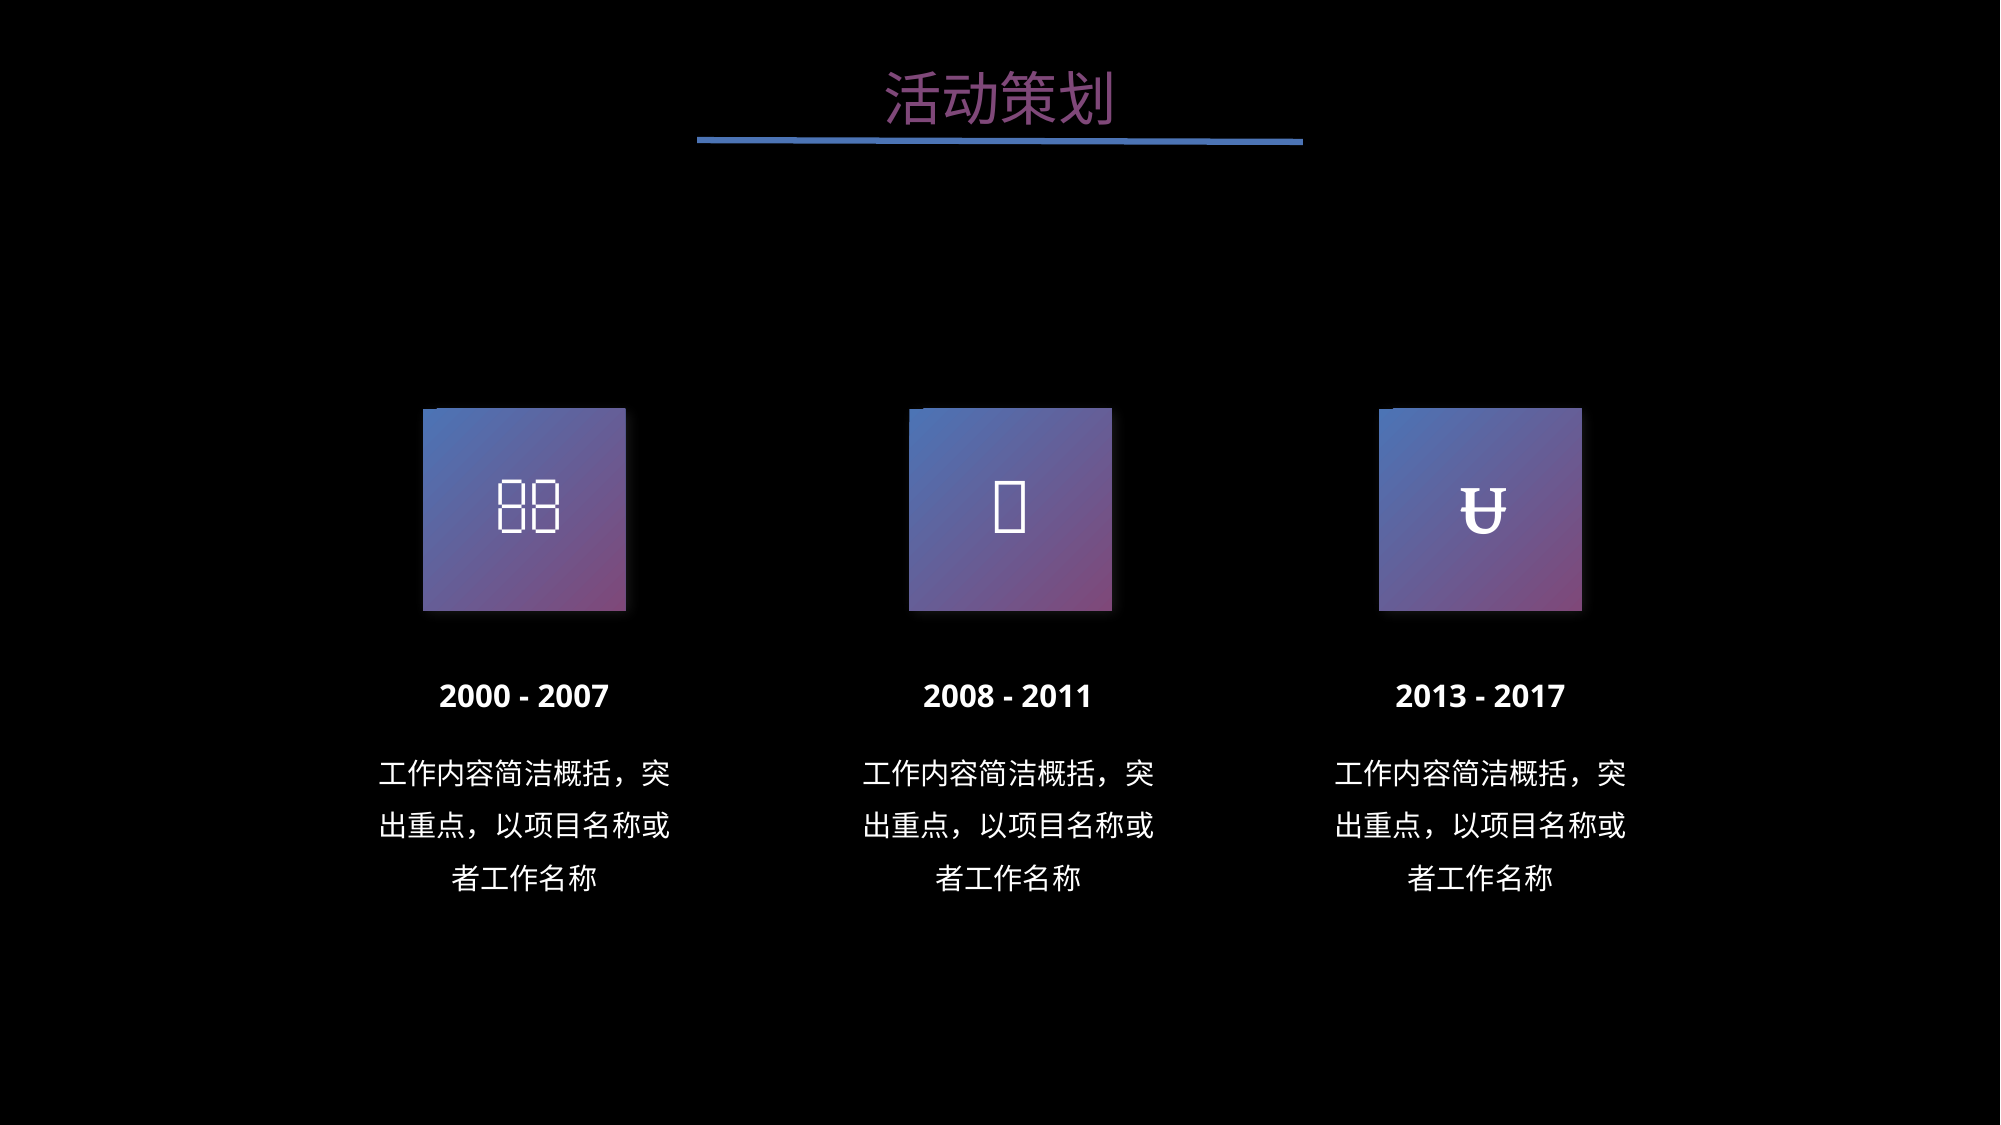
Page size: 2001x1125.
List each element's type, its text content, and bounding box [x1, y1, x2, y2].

text_box 工作内容简洁概括，突出重点，以项目名称或者工作名称 [1309, 731, 1652, 903]
text_box [1378, 408, 1582, 612]
text_box 2008 - 2011 [837, 674, 1180, 731]
text_box 2013 - 2017 [1309, 674, 1652, 731]
text_box 2000 - 2007 [353, 674, 696, 731]
text_box 活动策划 [868, 54, 1132, 140]
text_box  [969, 471, 1052, 549]
text_box [908, 408, 1113, 612]
text_box [422, 408, 626, 612]
text_box  [482, 471, 566, 549]
text_box 工作内容简洁概括，突出重点，以项目名称或者工作名称 [353, 731, 696, 903]
text_box  [1443, 471, 1526, 549]
text_box 工作内容简洁概括，突出重点，以项目名称或者工作名称 [837, 731, 1180, 903]
